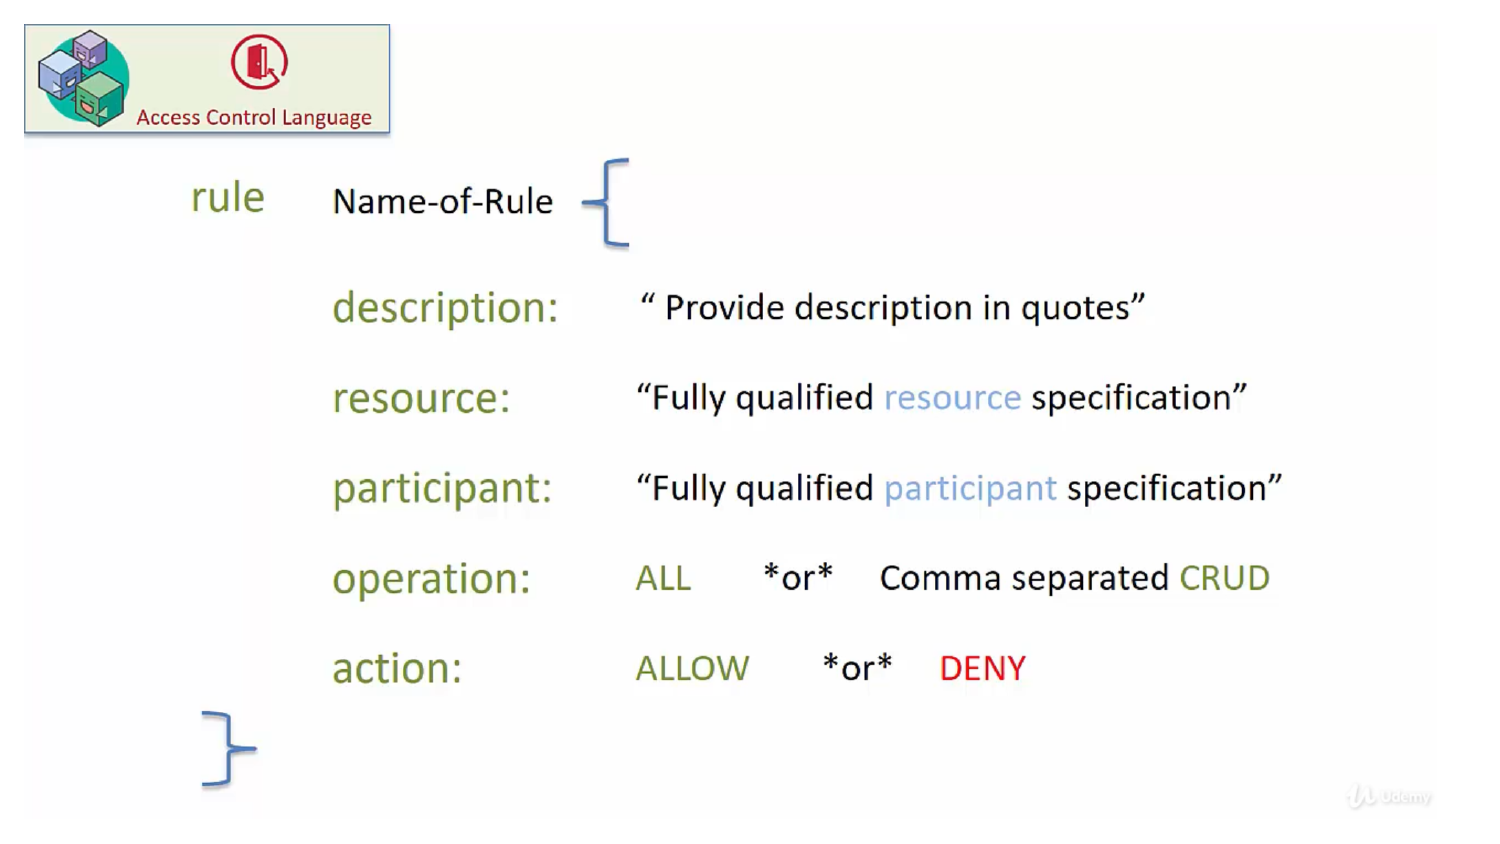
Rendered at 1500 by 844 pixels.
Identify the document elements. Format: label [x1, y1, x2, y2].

picture [24, 24, 1437, 819]
